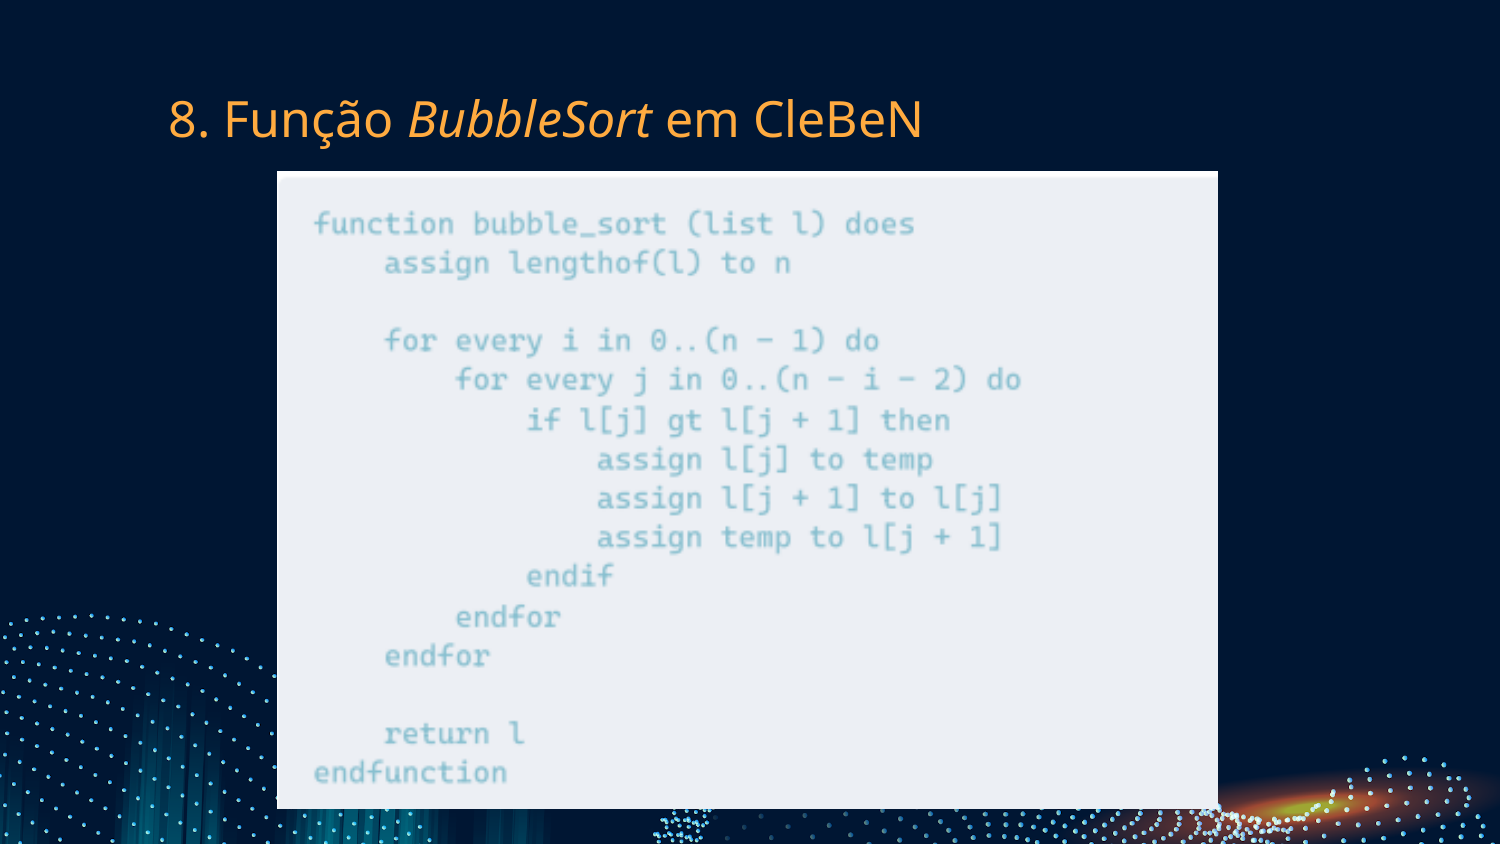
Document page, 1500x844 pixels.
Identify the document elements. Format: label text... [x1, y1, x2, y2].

title 8. Função BubbleSort em CleBeN [153, 72, 1341, 172]
picture [0, 0, 1500, 844]
picture [161, 805, 167, 816]
